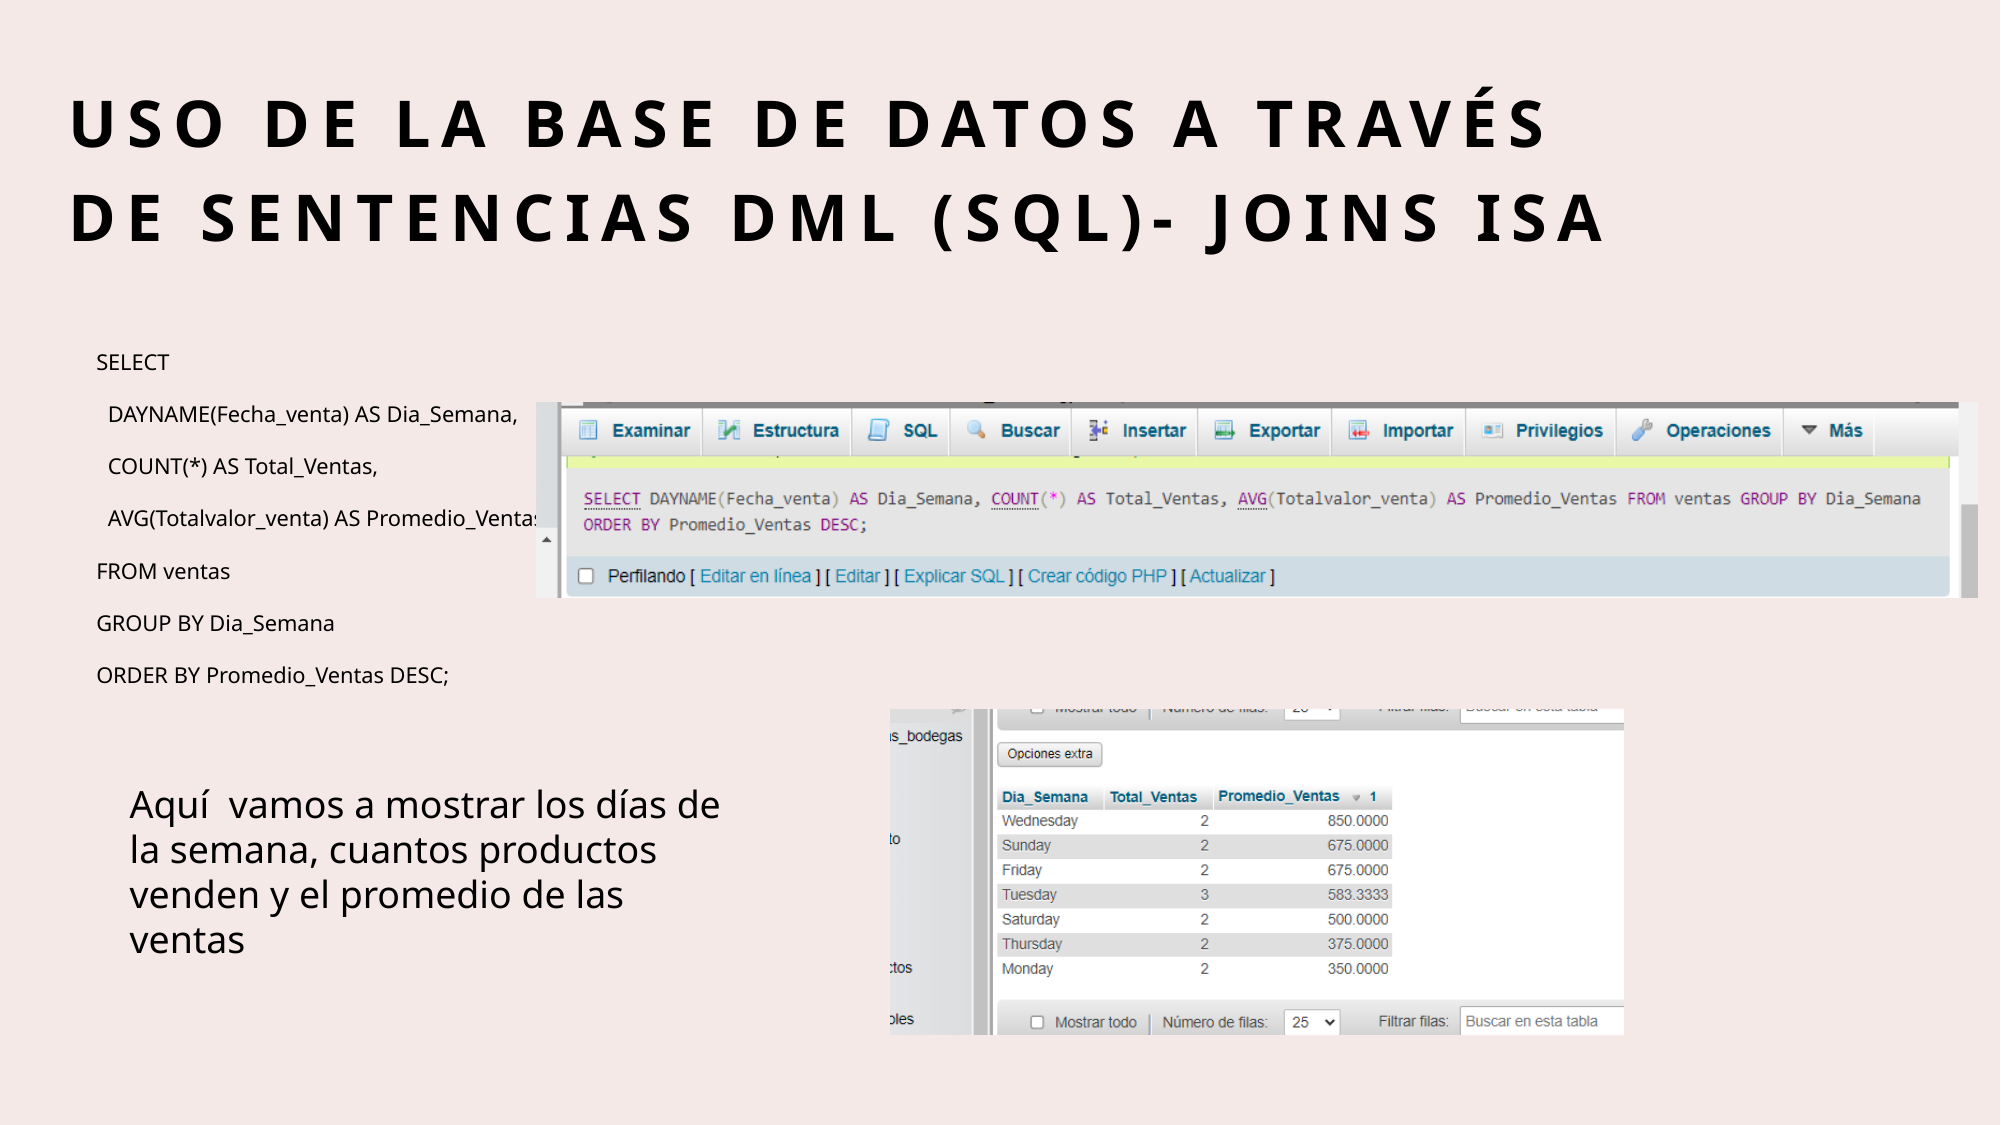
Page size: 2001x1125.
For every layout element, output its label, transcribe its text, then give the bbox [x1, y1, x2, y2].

title Uso de la base de datos a través de sentencias dml (sql)- JOINS isa [53, 53, 1629, 269]
picture [890, 709, 1624, 1035]
text_box Aquí vamos a mostrar los días de la semana, cuantos productos venden y el promedio de las ventas [114, 773, 773, 969]
picture [536, 402, 1978, 598]
list SELECT DAYNAME(Fecha_venta) AS Dia_Semana, COUNT(*) AS Total_Ventas, AVG(Totalvalor_venta) AS Promedio_Ventas FROM ventas GROUP BY Dia_Semana ORDER BY Promedio_Ventas DESC; [81, 335, 877, 676]
